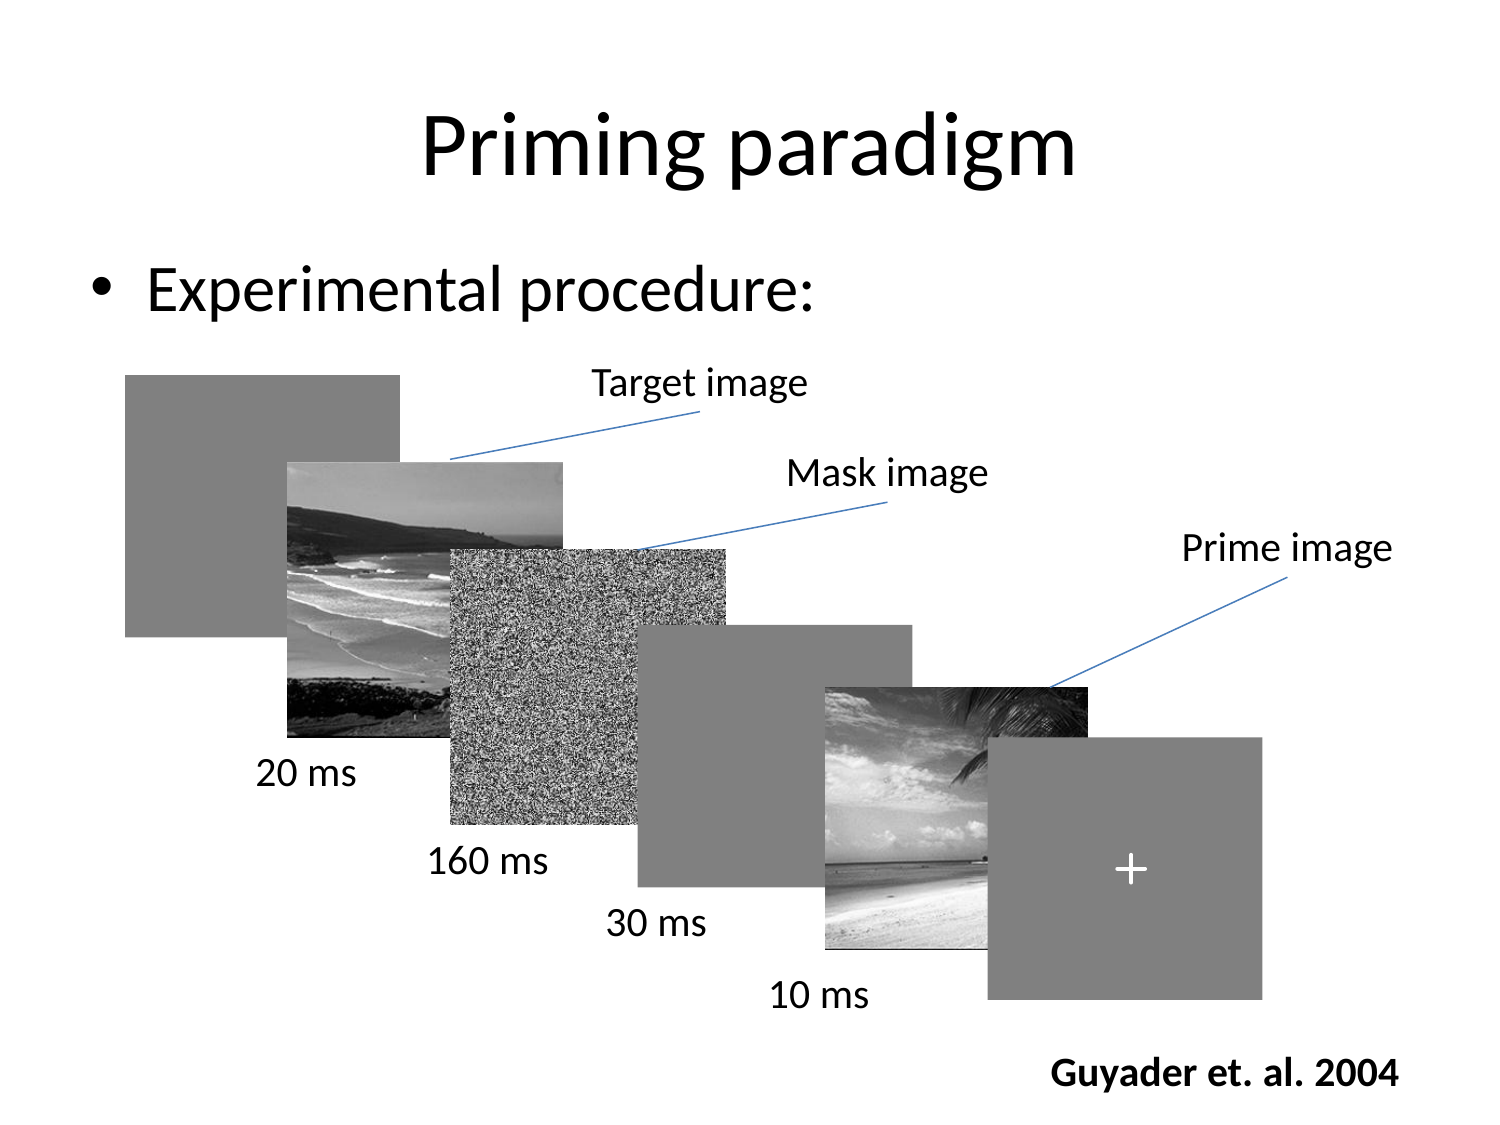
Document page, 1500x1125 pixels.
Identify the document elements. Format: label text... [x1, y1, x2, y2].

text_box Target image [562, 346, 838, 412]
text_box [637, 502, 888, 551]
list Experimental procedure: [75, 237, 1425, 1005]
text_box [449, 412, 701, 460]
text_box 20 ms [237, 737, 375, 803]
picture [287, 462, 726, 825]
text_box 10 ms [749, 959, 888, 1025]
picture [824, 687, 1088, 951]
text_box [985, 735, 1265, 1002]
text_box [1049, 577, 1288, 688]
text_box 30 ms [587, 887, 725, 953]
text_box [123, 373, 402, 640]
text_box 160 ms [399, 825, 575, 890]
text_box Guyader et. al. 2004 [987, 1037, 1463, 1103]
text_box Mask image [750, 437, 1025, 503]
text_box [635, 623, 915, 890]
text_box Prime image [1149, 512, 1425, 578]
title Priming paradigm [75, 45, 1425, 233]
text_box [1115, 852, 1148, 885]
